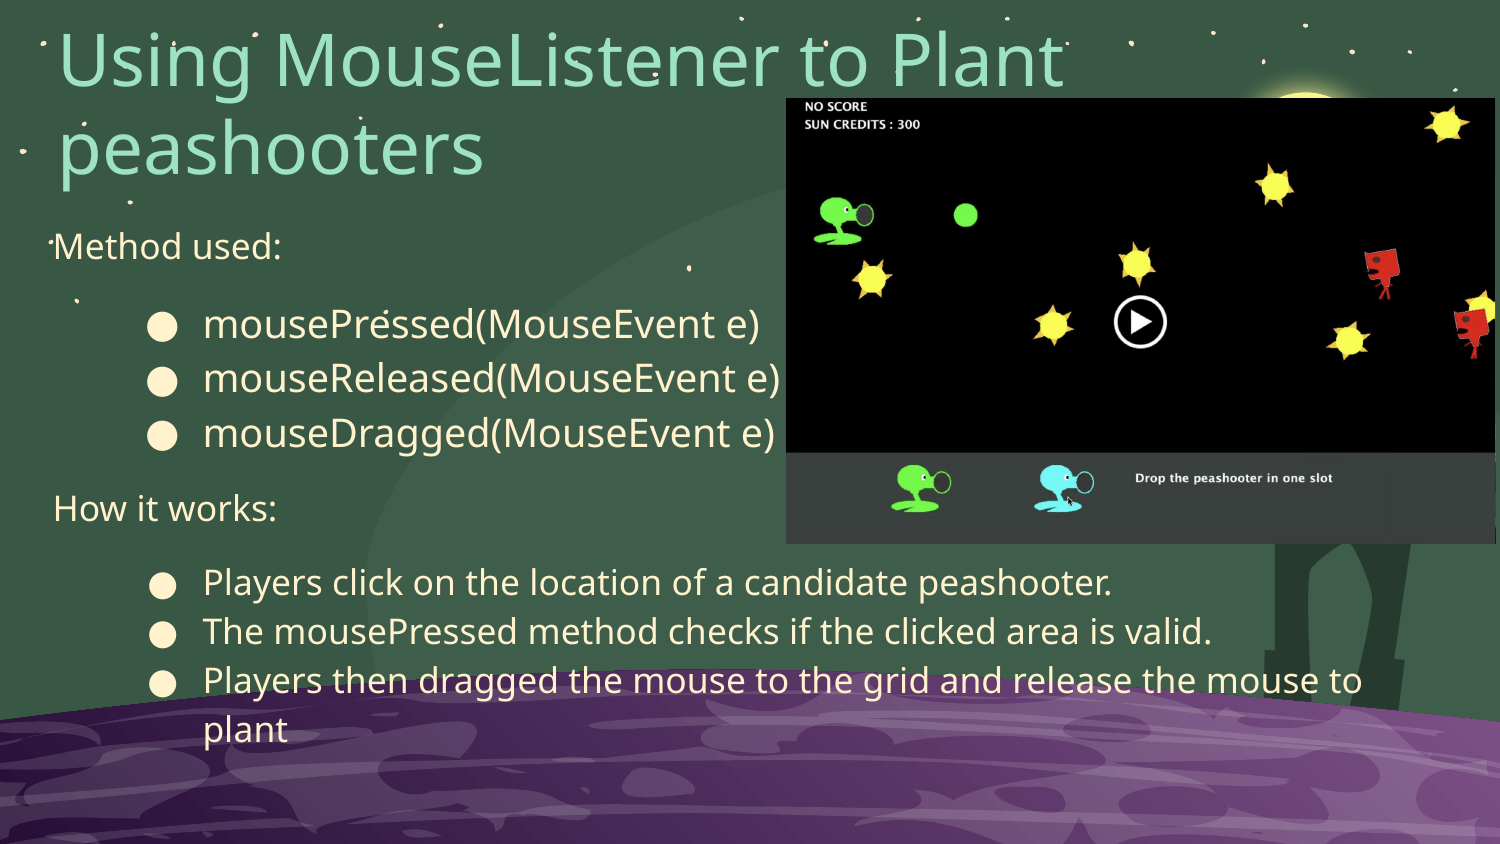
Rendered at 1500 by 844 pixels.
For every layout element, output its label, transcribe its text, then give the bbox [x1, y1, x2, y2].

picture [786, 97, 1496, 545]
text_box Using MouseListener to Plant peashooters [42, 0, 1304, 204]
text_box Method used: mousePressed(MouseEvent e) mouseReleased(MouseEvent e) mouseDragged(MouseEvent e) How it works: Players click on the location of a candidate peashooter. The mousePressed method checks if the clicked area is valid. Players then dragged the mouse to the grid and release the mouse to plant [0, 202, 1417, 844]
